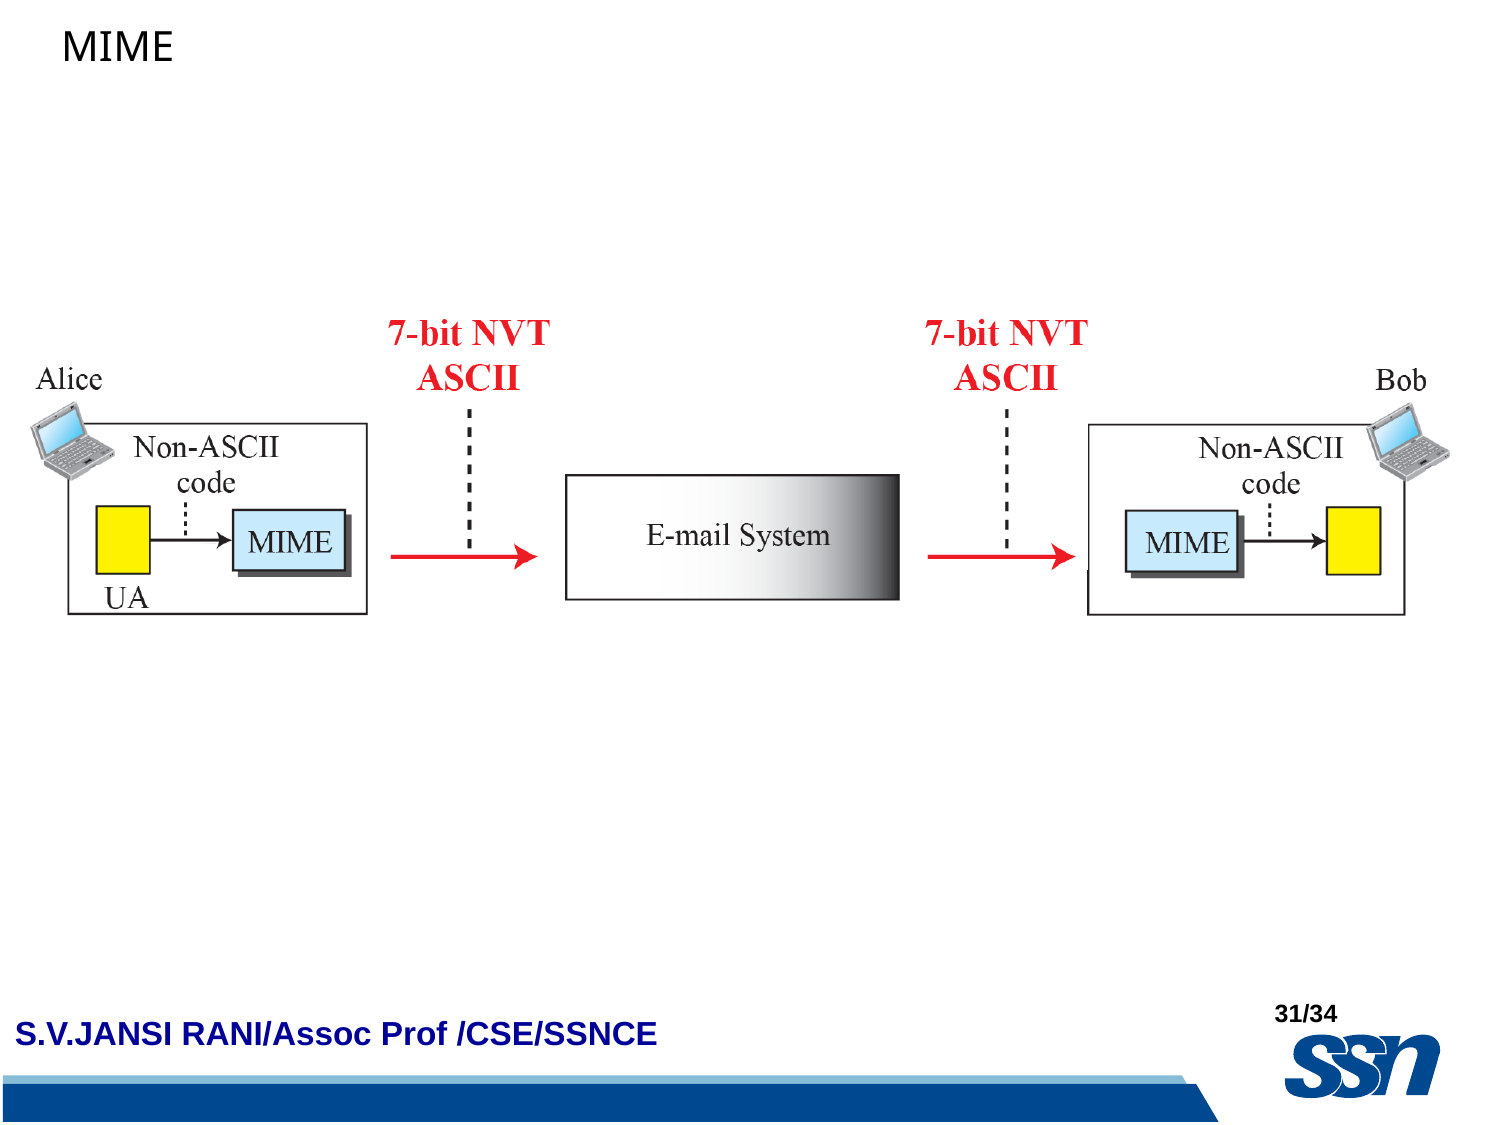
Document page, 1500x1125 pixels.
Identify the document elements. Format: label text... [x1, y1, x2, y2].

text_box MIME [24, 12, 1363, 78]
picture [924, 314, 1451, 616]
picture [30, 363, 368, 618]
picture [386, 314, 551, 570]
picture [565, 474, 901, 601]
